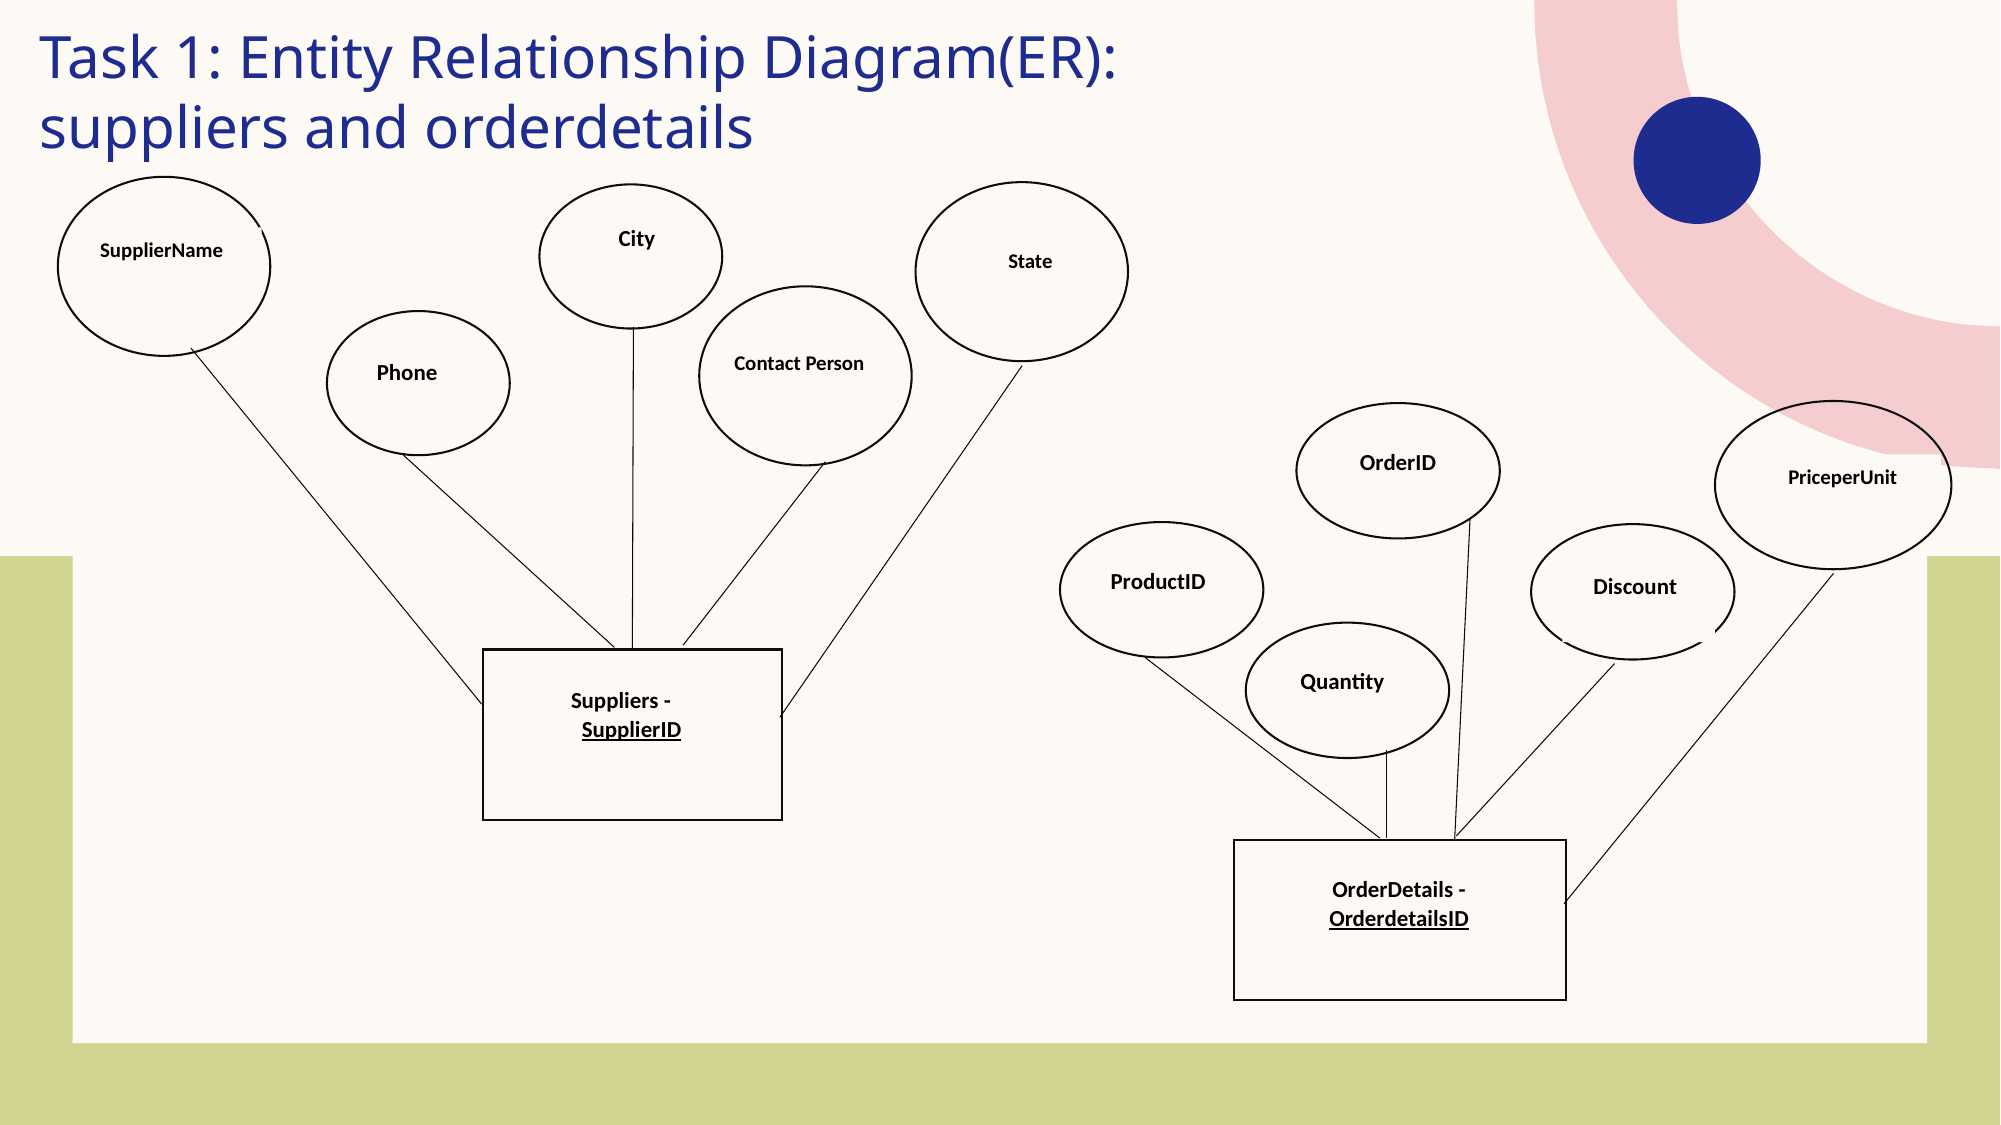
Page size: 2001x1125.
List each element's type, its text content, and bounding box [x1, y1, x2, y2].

text_box [215, 0, 2000, 56]
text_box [57, 176, 1128, 820]
text_box Task 1: Entity Relationship Diagram(ER): suppliers and orderdetails [24, 13, 1274, 156]
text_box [1059, 400, 1952, 1001]
